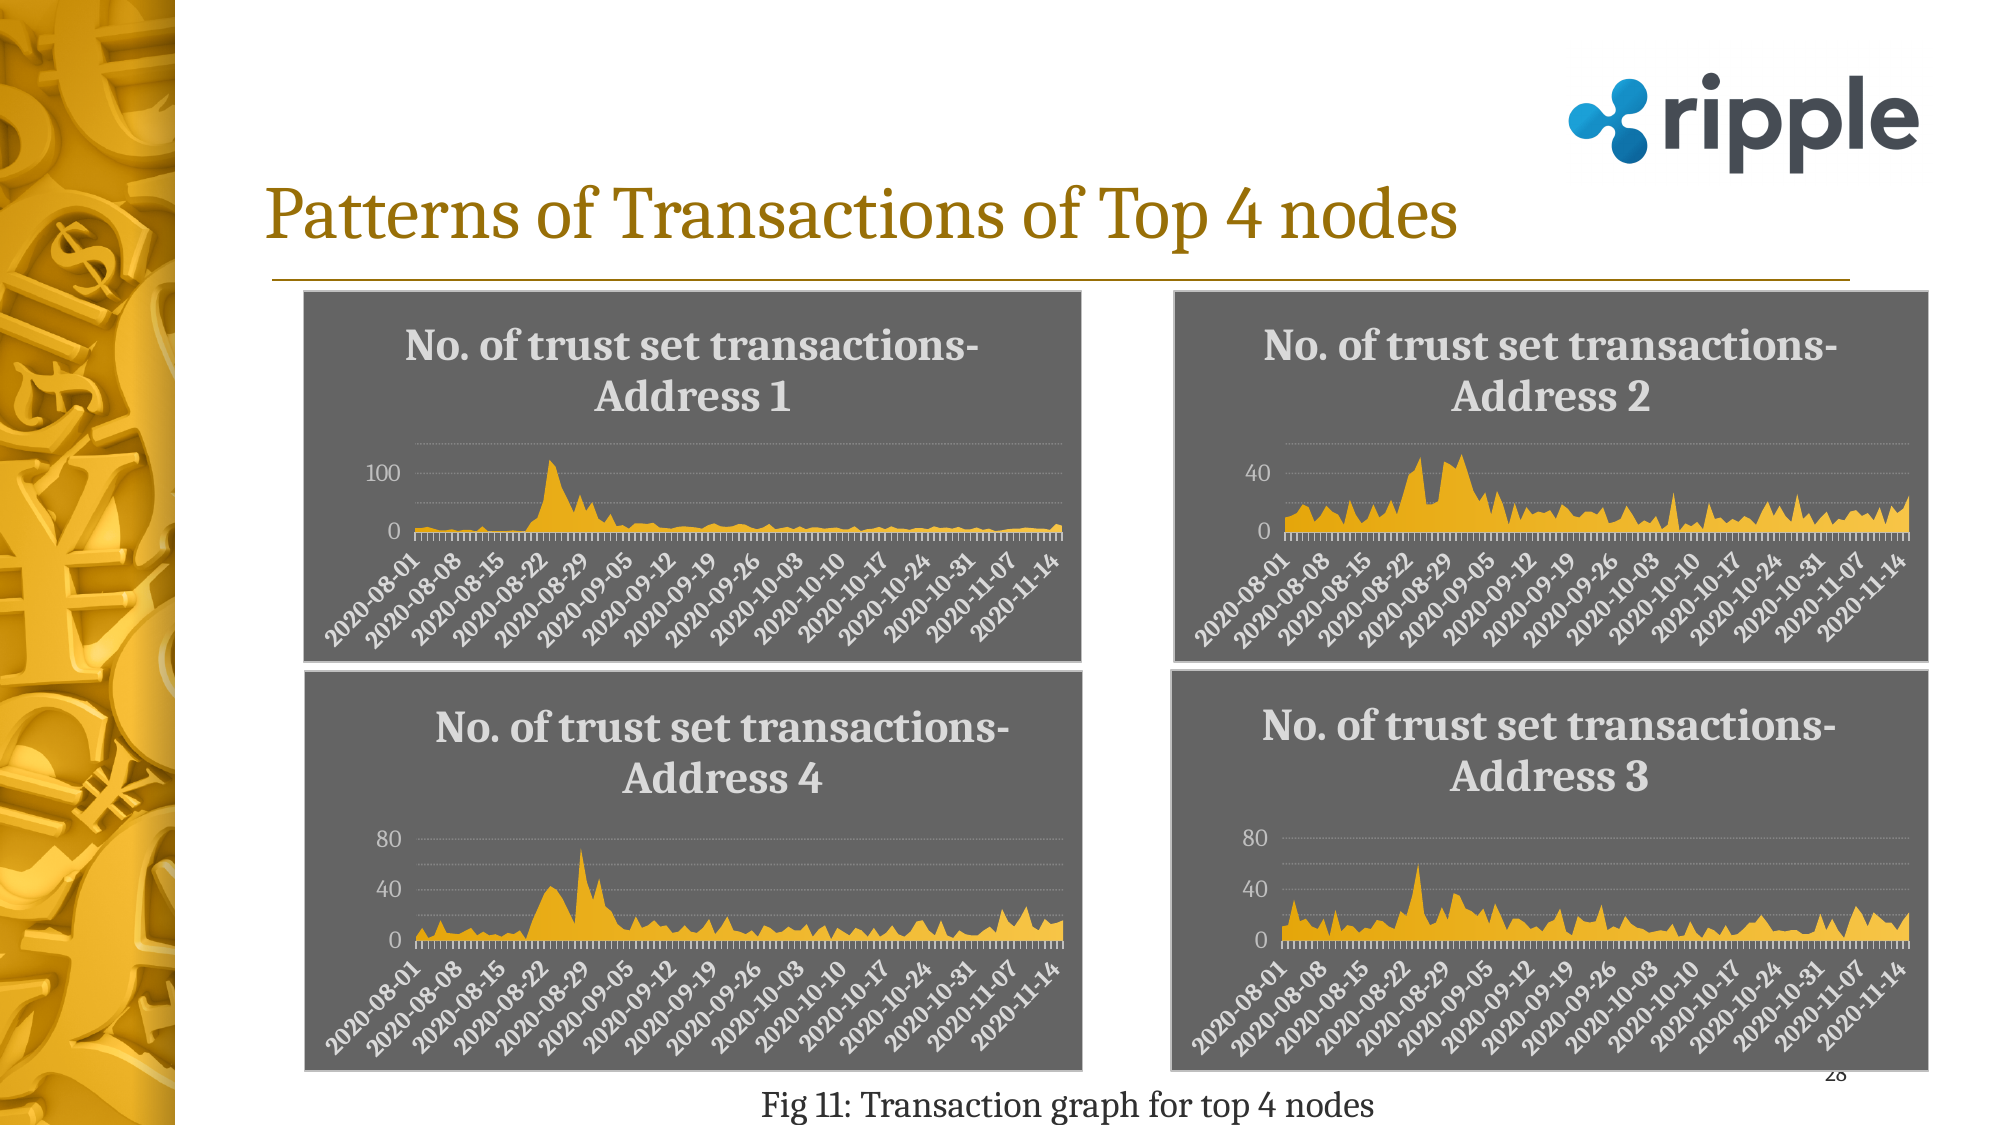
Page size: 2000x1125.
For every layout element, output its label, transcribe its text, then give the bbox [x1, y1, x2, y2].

title Patterns of Transactions of Top 4 nodes [249, 62, 1863, 263]
picture [1566, 40, 1933, 186]
chart [1173, 290, 1930, 664]
chart [302, 290, 1083, 664]
picture [0, 0, 175, 1125]
chart [1170, 669, 1930, 1072]
slide_number 28 [1687, 1072, 1863, 1096]
chart [303, 670, 1084, 1072]
text_box Fig 11: Transaction graph for top 4 nodes [746, 1072, 1621, 1125]
